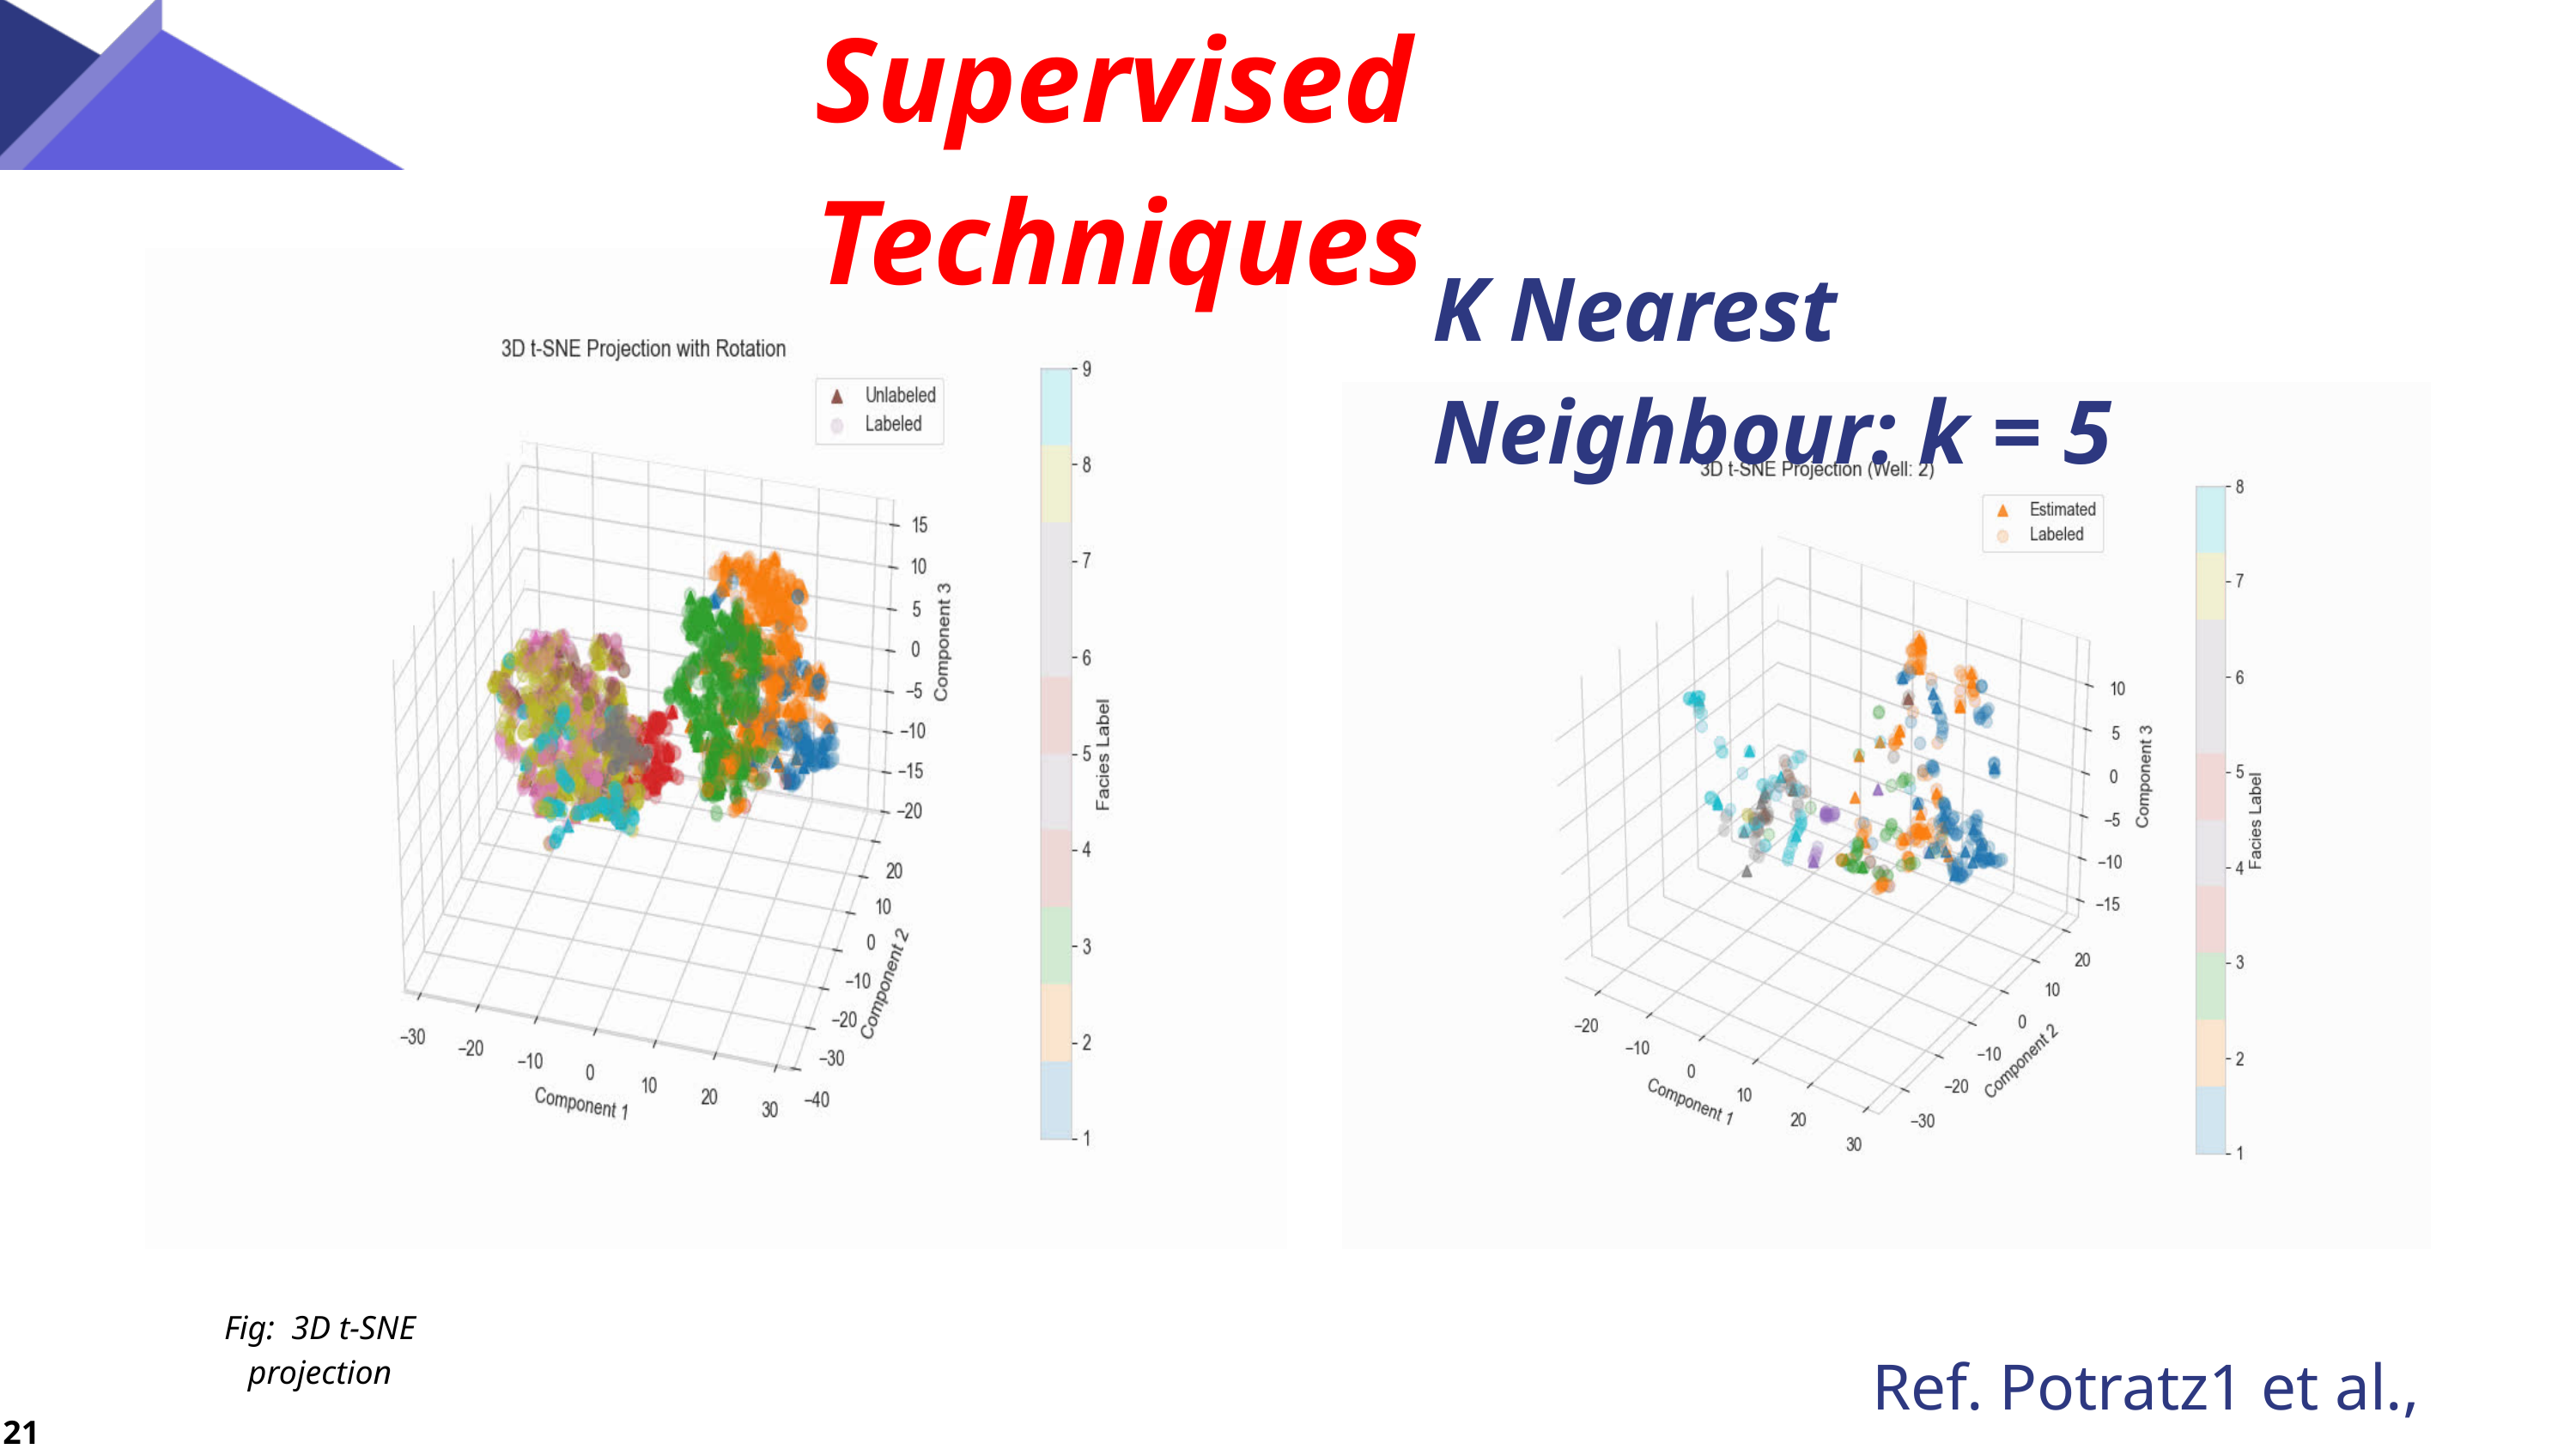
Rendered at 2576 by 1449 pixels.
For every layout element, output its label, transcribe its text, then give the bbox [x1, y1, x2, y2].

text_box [1341, 381, 2432, 1250]
text_box [0, 0, 407, 170]
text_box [144, 247, 1289, 1250]
text_box Ref. Potratz1 et al., 2021 [1872, 1334, 2544, 1449]
text_box 21 [3, 1405, 40, 1449]
text_box K Nearest Neighbour: k = 5 [1432, 235, 2312, 380]
text_box Supervised Techniques [815, 0, 1760, 308]
text_box Fig: 3D t-SNE projection [149, 1300, 492, 1391]
